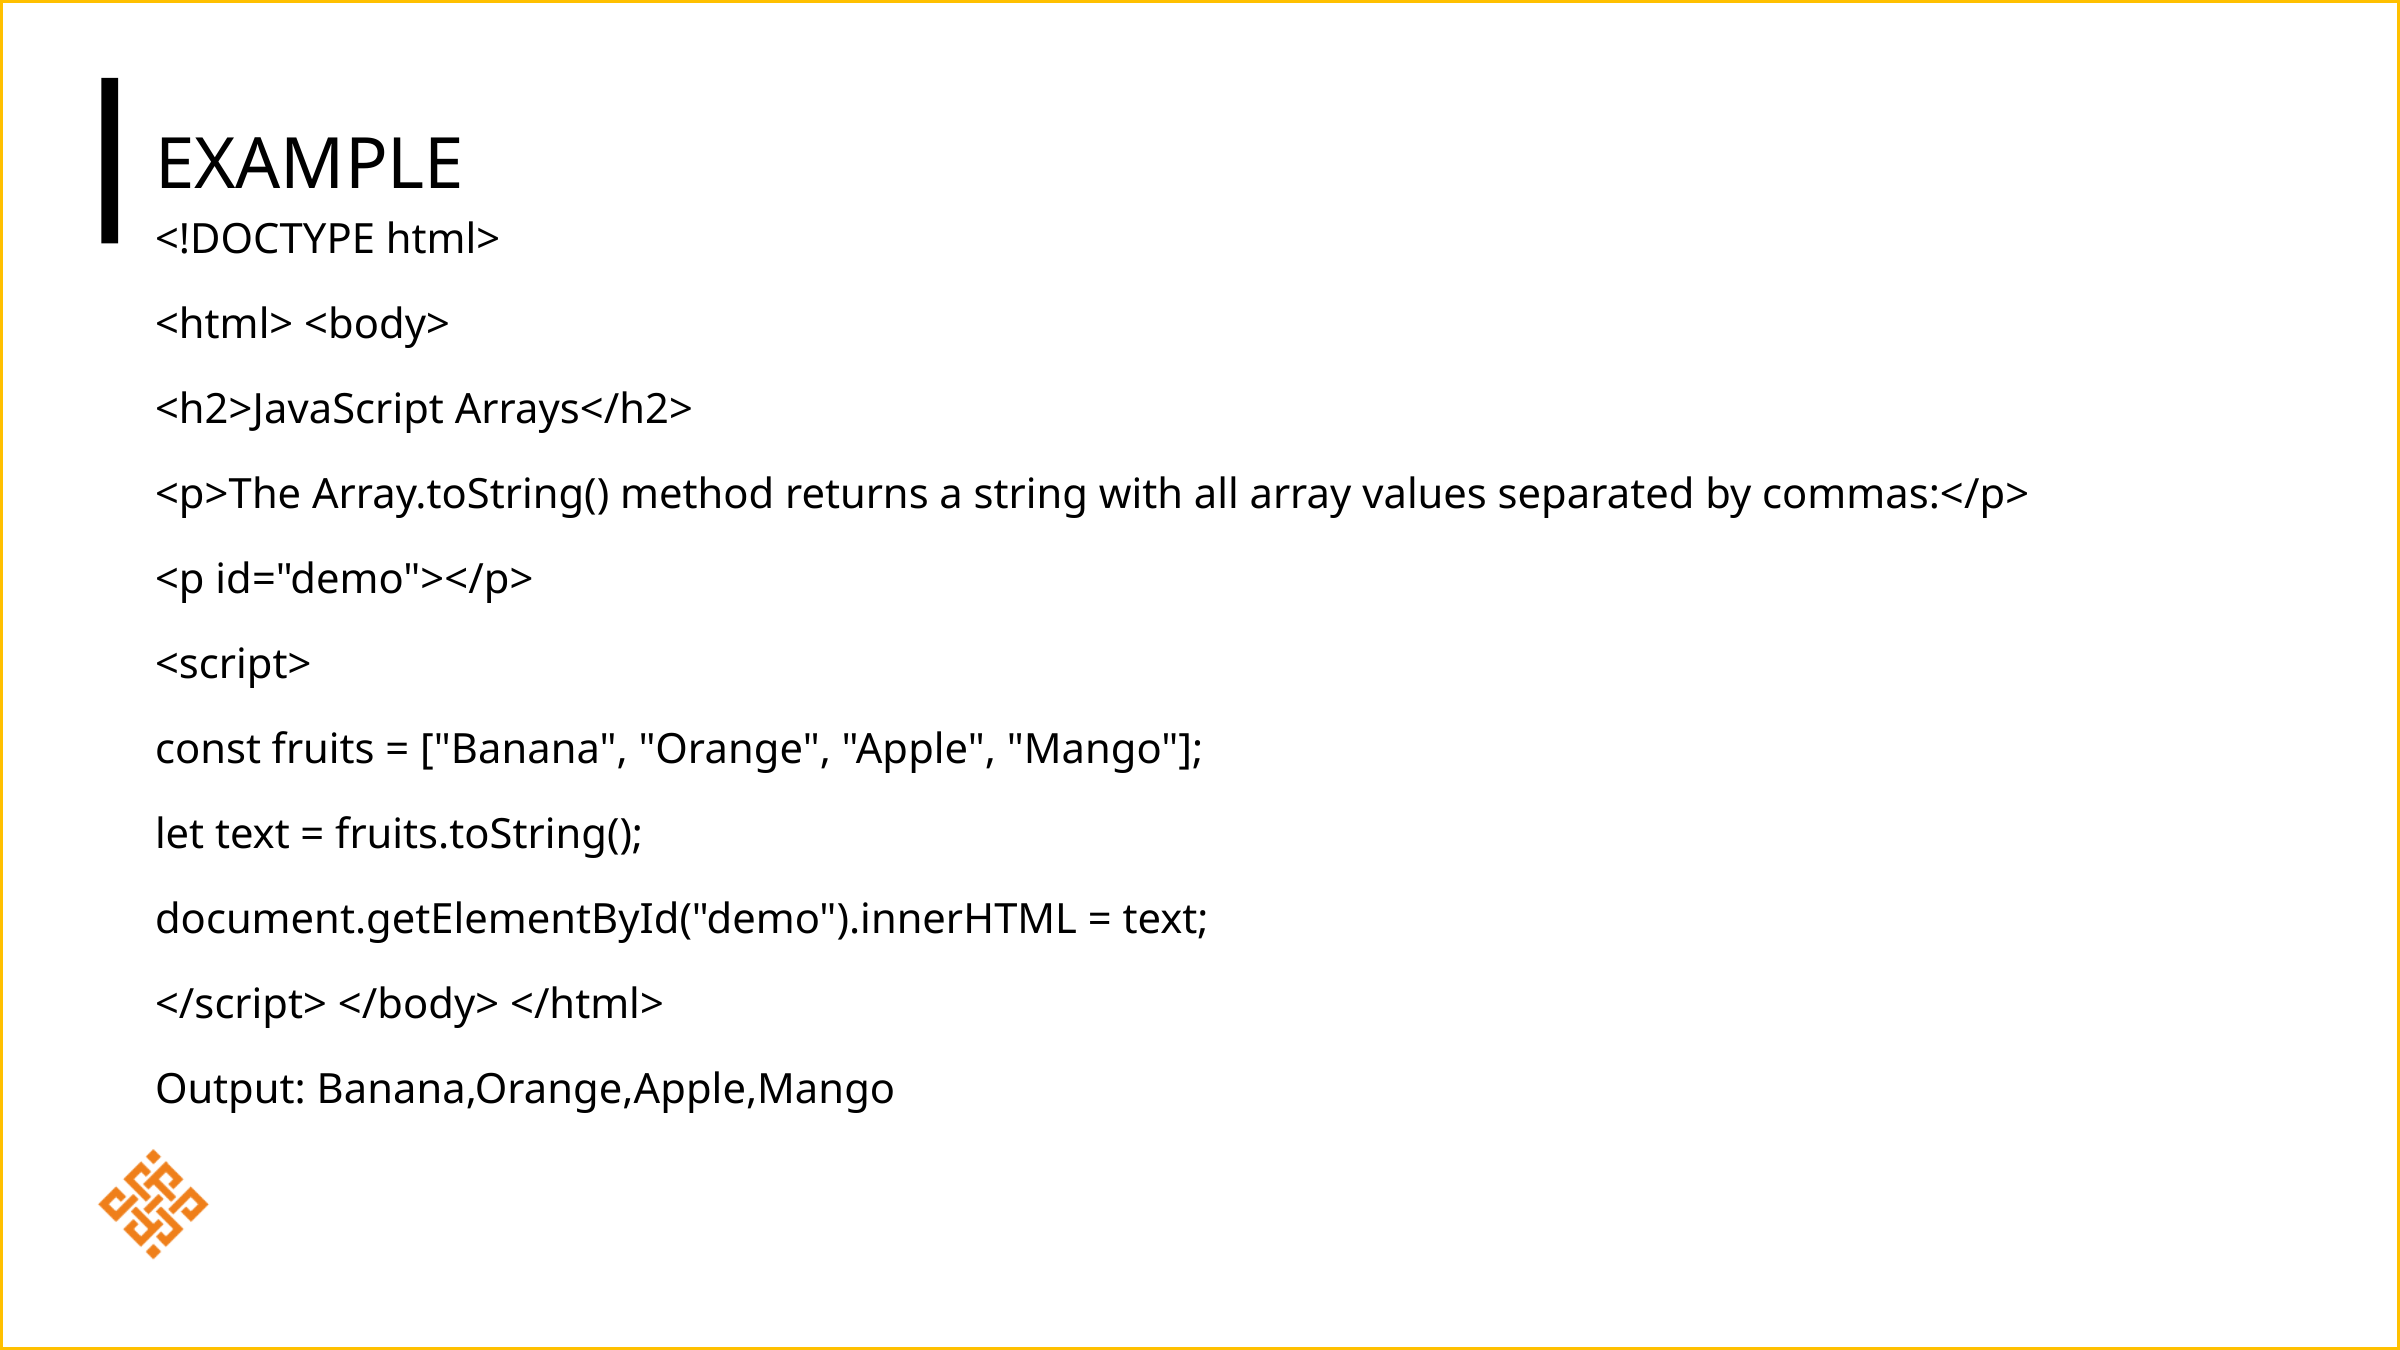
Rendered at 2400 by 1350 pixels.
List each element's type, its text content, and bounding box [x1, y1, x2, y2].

title example [136, 77, 1360, 202]
list <!DOCTYPE html> <html> <body> <h2>JavaScript Arrays</h2> <p>The Array.toString() method returns a string with all array values separated by commas:</p> <p id="demo"></p> <script> const fruits = ["Banana", "Orange", "Apple", "Mango"]; let text = fruits.toString(); document.getElementById("demo").innerHTML = text; </script> </body> </html> Output: Banana,Orange,Apple,Mango [136, 202, 2264, 1053]
picture [75, 1058, 235, 1350]
